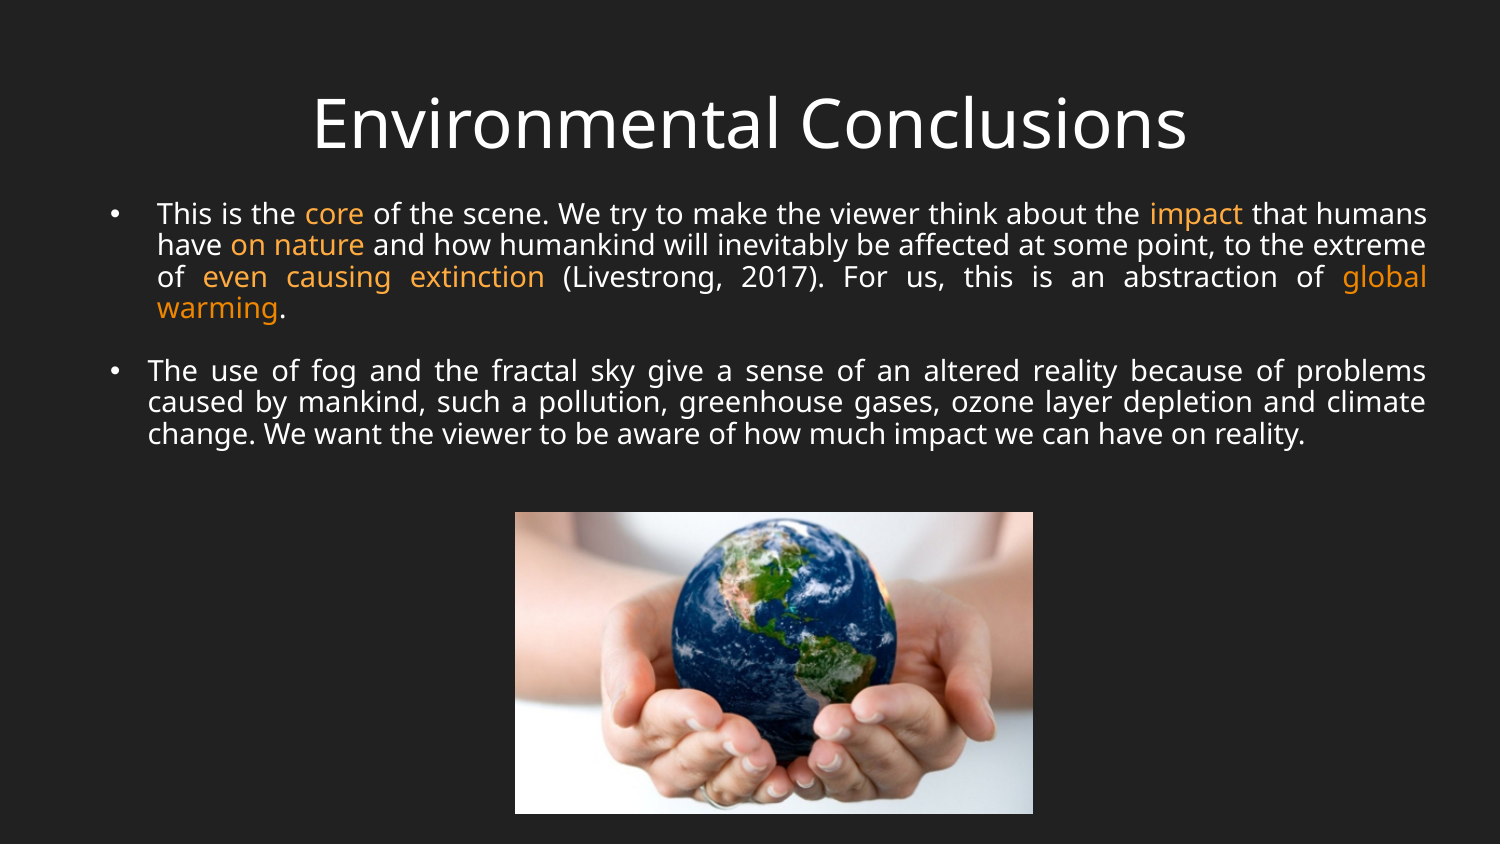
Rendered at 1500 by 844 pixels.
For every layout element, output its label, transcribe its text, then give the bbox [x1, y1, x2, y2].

list This is the core of the scene. We try to make the viewer think about the impact that humans have on nature and how humankind will inevitably be affected at some point, to the extreme of even causing extinction (Livestrong, 2017). For us, this is an abstraction of global warming. The use of fog and the fractal sky give a sense of an altered reality because of problems caused by mankind, such a pollution, greenhouse gases, ozone layer depletion and climate change. We want the viewer to be aware of how much impact we can have on reality. [61, 193, 1439, 768]
picture [515, 511, 1033, 814]
title Environmental Conclusions [103, 44, 1397, 193]
